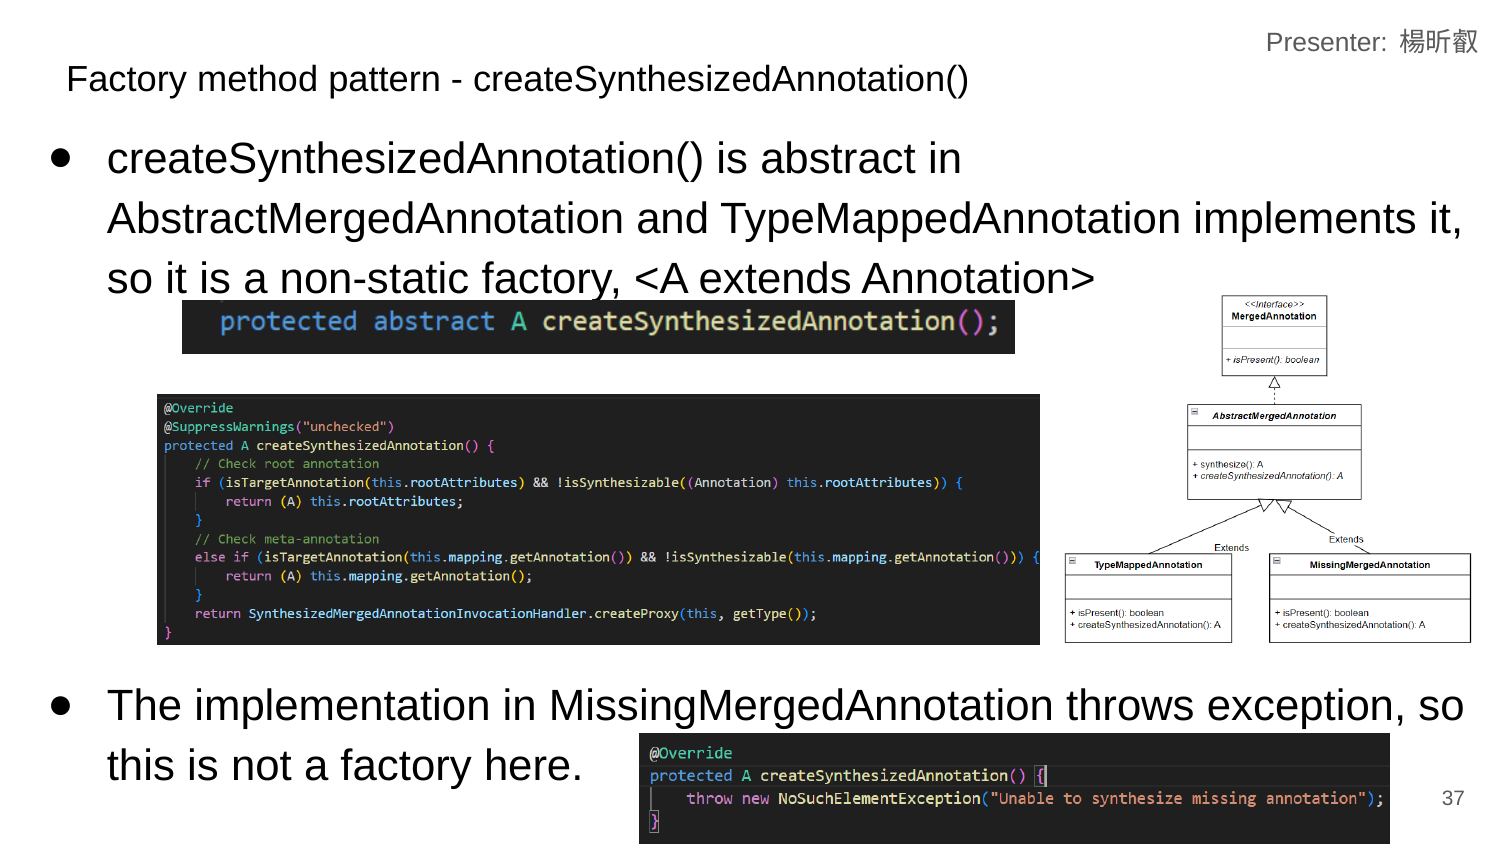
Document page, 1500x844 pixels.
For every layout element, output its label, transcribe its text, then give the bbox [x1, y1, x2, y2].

picture [639, 733, 1391, 844]
picture [156, 394, 1040, 645]
list createSynthesizedAnnotation() is abstract in AbstractMergedAnnotation and TypeMappedAnnotation implements it, so it is a non-static factory, <A extends Annotation> The implementation in MissingMergedAnnotation throws exception, so this is not a factory here. [16, 106, 1498, 830]
slide_number ‹#› [1396, 764, 1480, 830]
subtitle Presenter: 楊昕叡 [1250, 9, 1498, 92]
picture [182, 300, 1015, 354]
picture [1057, 290, 1480, 646]
title Factory method pattern - createSynthesizedAnnotation() [51, 22, 1449, 106]
